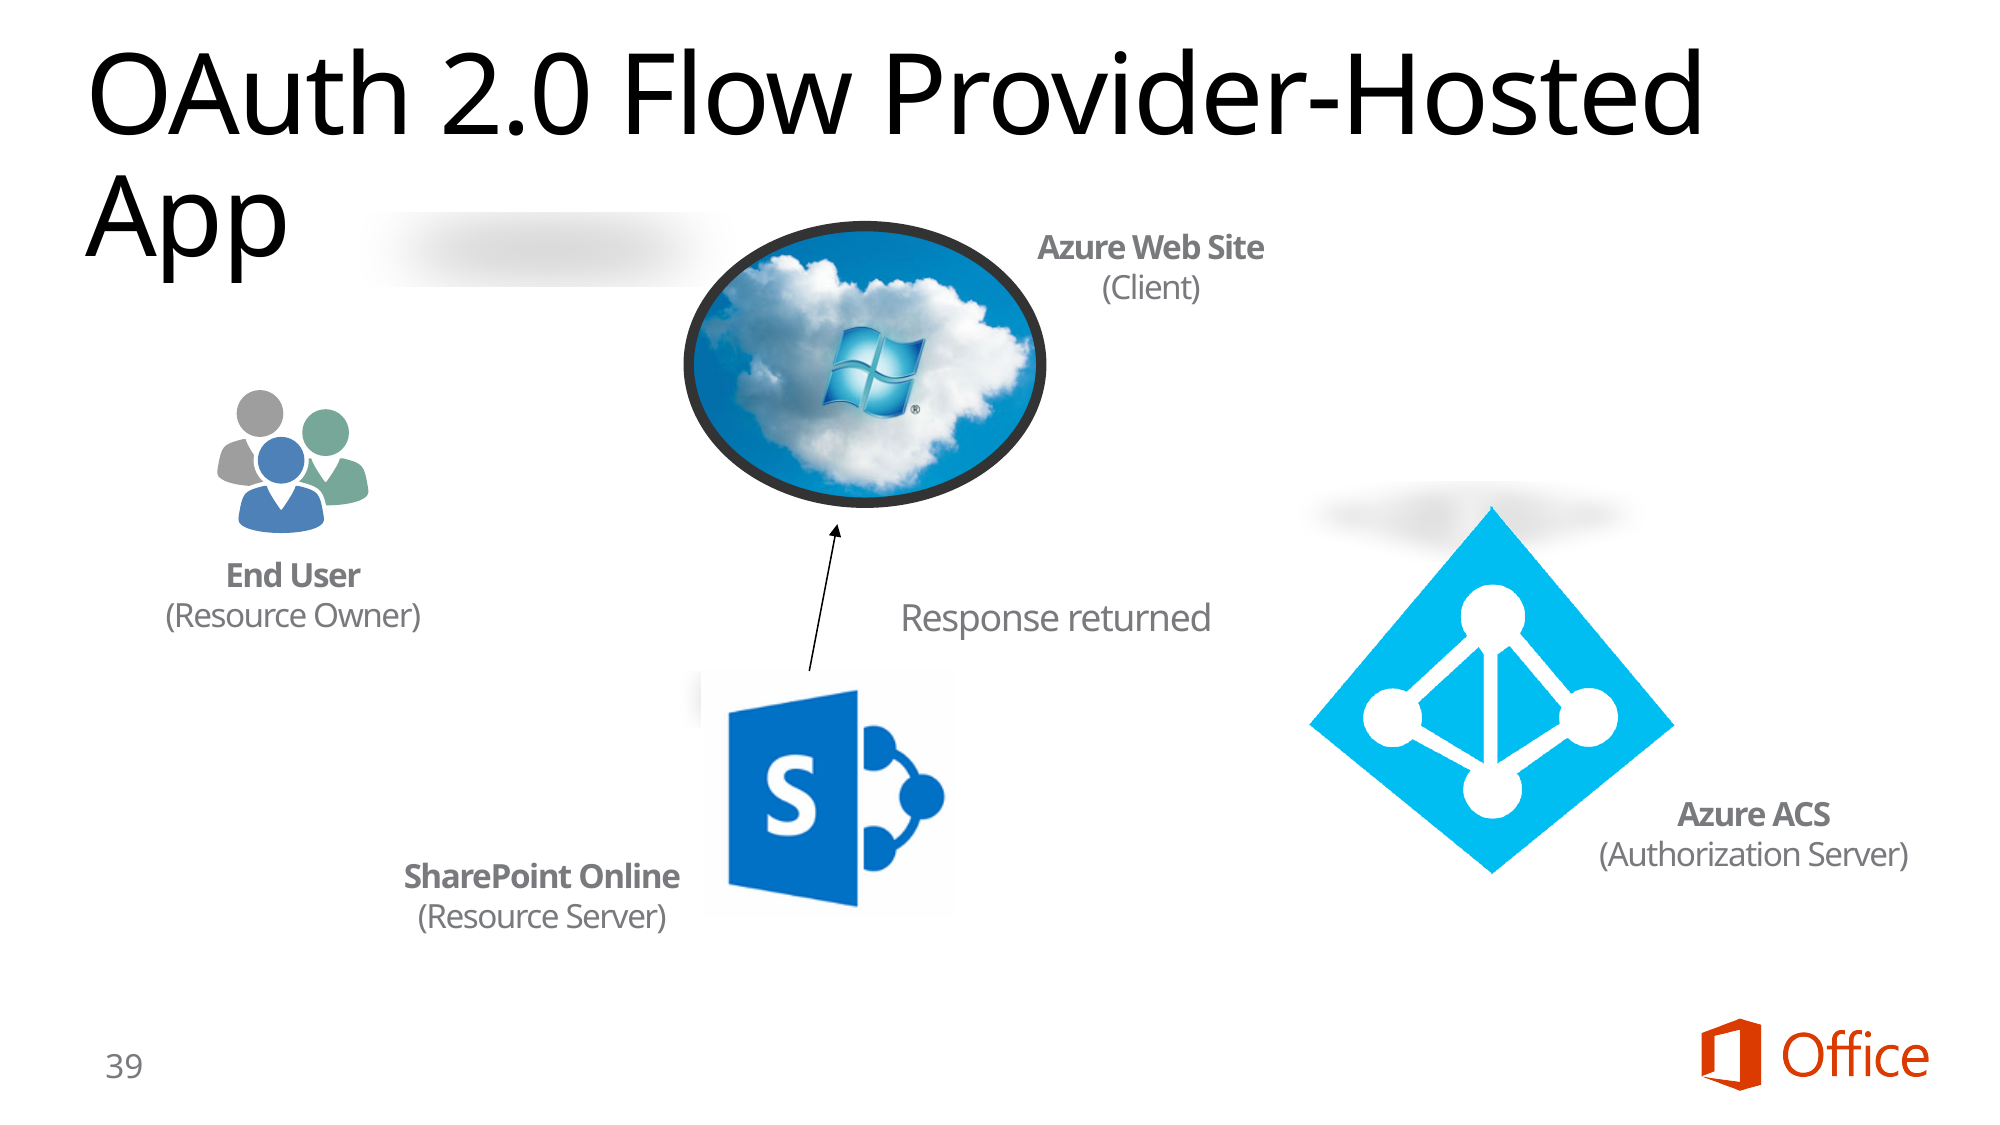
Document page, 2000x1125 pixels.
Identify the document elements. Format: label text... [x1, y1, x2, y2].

text_box Azure Web Site (Client) [1042, 226, 1266, 307]
slide_number 39 [85, 1049, 178, 1086]
picture [1306, 504, 1677, 875]
text_box SharePoint Online (Resource Server) [403, 854, 682, 935]
text_box Azure ACS (Authorization Server) [1677, 793, 1910, 874]
picture [211, 383, 376, 539]
text_box End User (Resource Owner) [165, 554, 422, 634]
picture [701, 670, 956, 917]
text_box Response returned [900, 594, 1213, 640]
picture [1670, 987, 1960, 1122]
title OAuth 2.0 Flow Provider-Hosted App [85, 37, 1914, 161]
picture [688, 225, 1042, 503]
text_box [809, 523, 838, 672]
